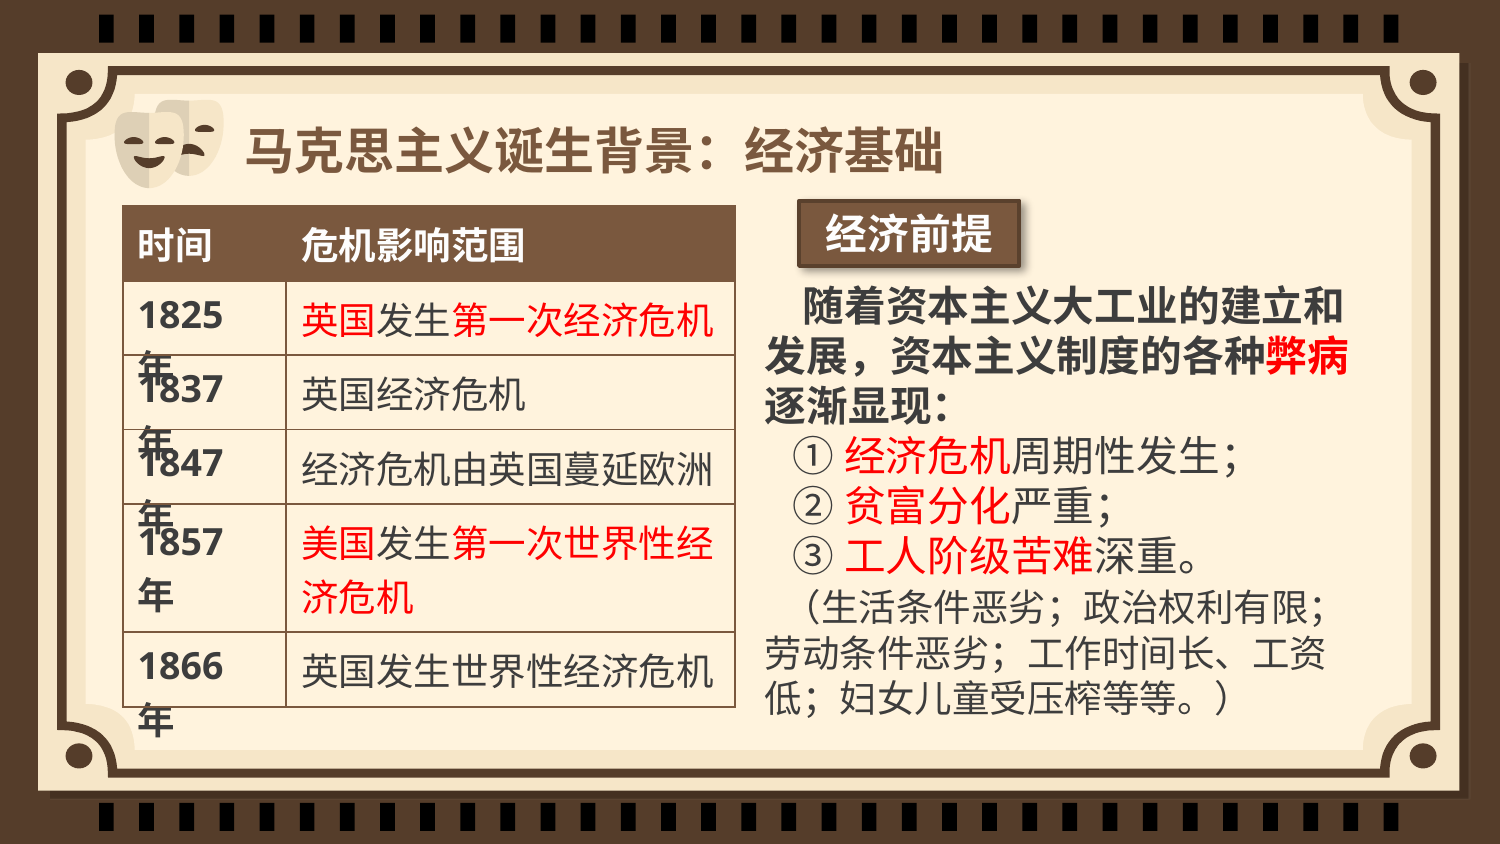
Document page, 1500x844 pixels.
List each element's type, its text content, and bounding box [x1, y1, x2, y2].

text_box 经济前提 [797, 199, 1021, 268]
table_header 时间 [124, 207, 285, 280]
table_cell 经济危机由英国蔓延欧洲 [287, 430, 734, 503]
table_cell 英国经济危机 [287, 356, 734, 429]
table_cell 美国发生第一次世界性经济危机 [287, 505, 734, 631]
table_cell 英国发生第一次经济危机 [287, 282, 734, 354]
table_cell 1837年 [124, 356, 285, 429]
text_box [114, 99, 224, 189]
table_cell 1825年 [124, 282, 285, 354]
title 马克思主义诞生背景：经济基础 [229, 104, 964, 195]
table_cell 英国发生世界性经济危机 [287, 633, 734, 706]
table_header 危机影响范围 [287, 207, 734, 280]
table_cell 1866年 [124, 633, 285, 706]
text_box 随着资本主义大工业的建立和发展，资本主义制度的各种弊病逐渐显现： ①经济危机周期性发生； ②贫富分化严重； ③工人阶级苦难深重。 （生活条件恶劣；政治权利有限；劳动条件恶劣；工作时间长、工资低；妇女儿童受压榨等等。） [750, 272, 1378, 728]
table_cell 1857年 [124, 505, 285, 631]
table_cell 1847年 [124, 430, 285, 503]
